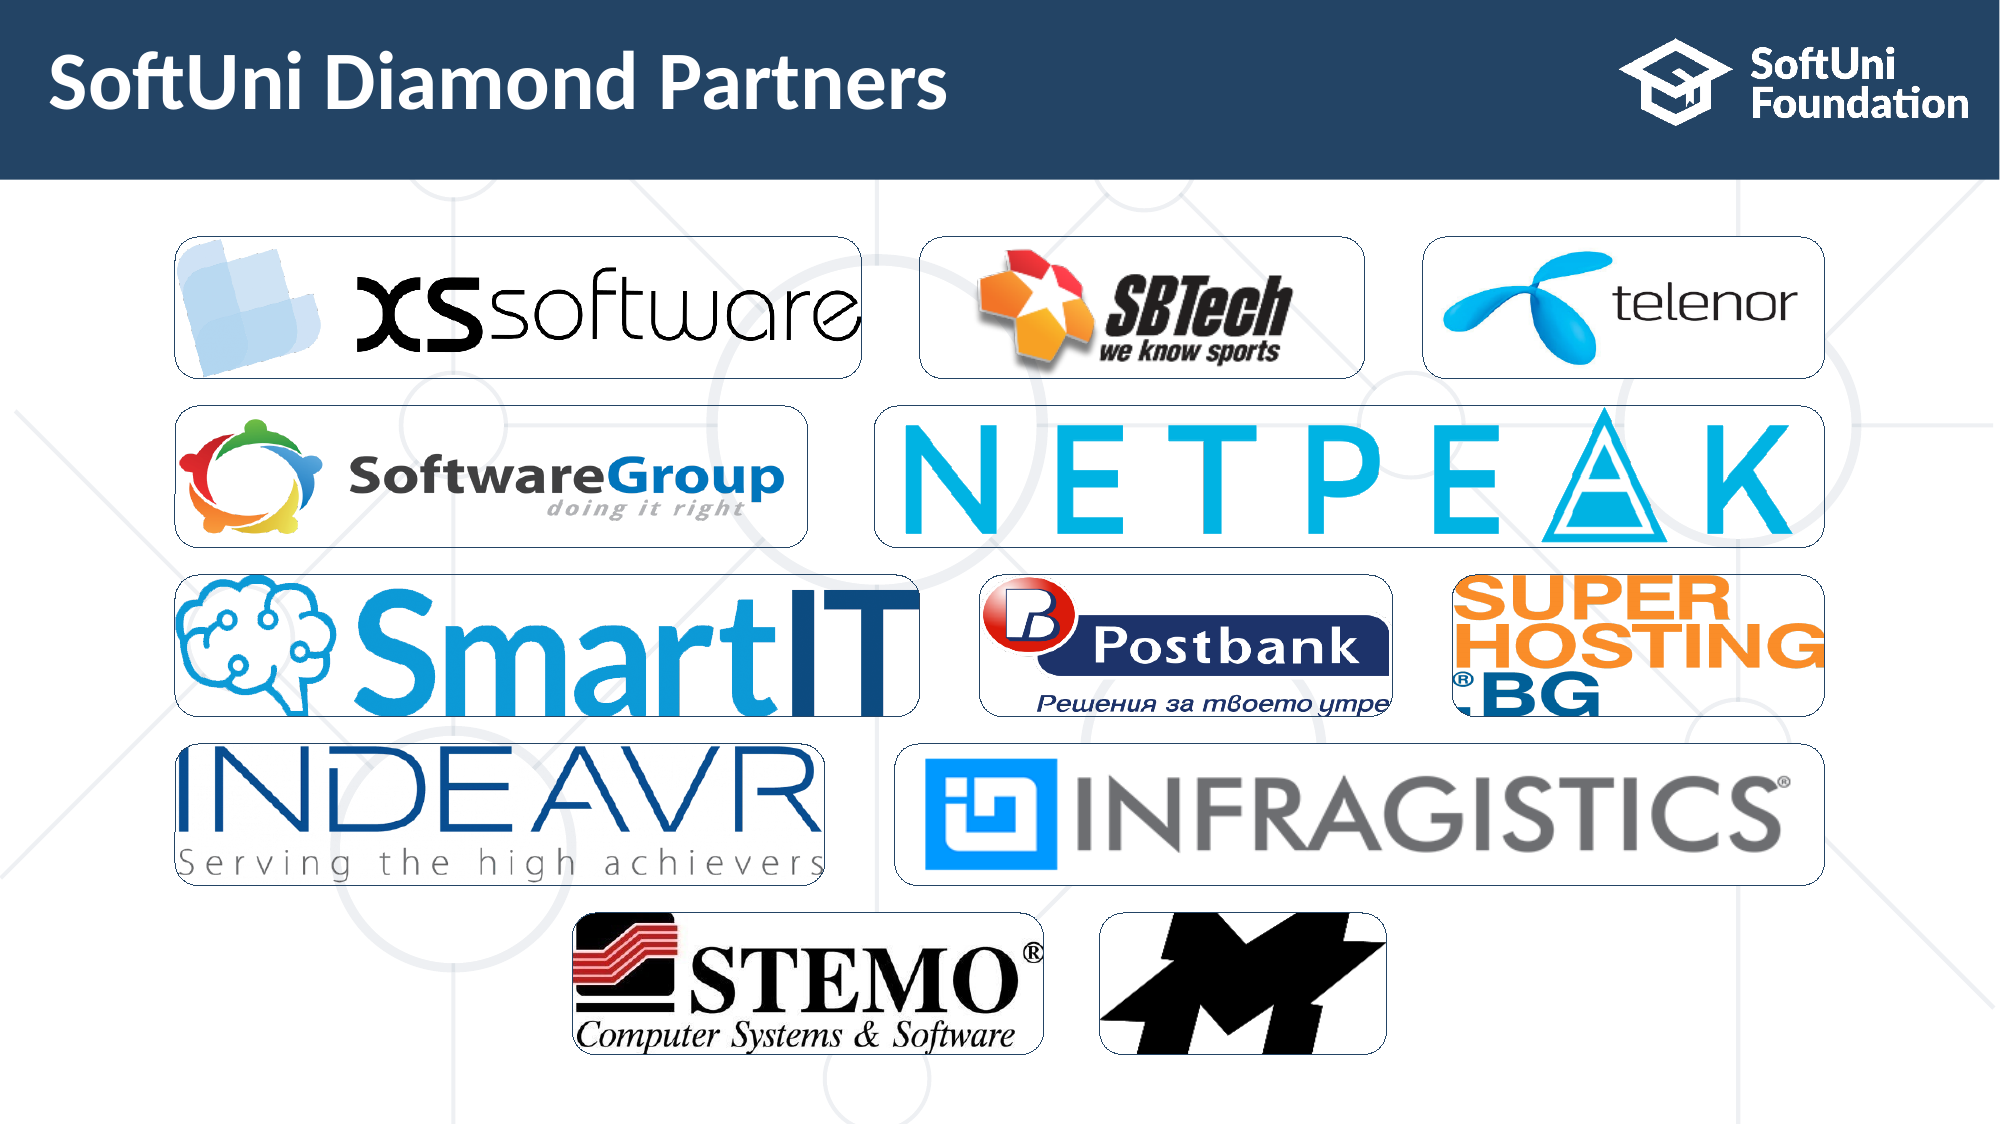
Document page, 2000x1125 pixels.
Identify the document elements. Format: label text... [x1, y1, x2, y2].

picture [264, 614, 273, 625]
picture [295, 647, 305, 656]
picture [1422, 236, 1825, 379]
picture [873, 405, 1825, 548]
picture [611, 706, 633, 717]
picture [894, 743, 1825, 886]
picture [174, 405, 809, 548]
picture [1618, 38, 1968, 126]
picture [223, 615, 232, 625]
picture [1099, 912, 1387, 1055]
picture [979, 574, 1393, 717]
picture [919, 236, 1365, 379]
title SoftUni Diamond Partners [31, 16, 1591, 162]
picture [572, 912, 1044, 1055]
picture [595, 678, 625, 702]
picture [174, 743, 826, 886]
picture [174, 236, 862, 379]
picture [516, 642, 545, 717]
picture [1451, 574, 1825, 717]
picture [233, 661, 243, 670]
picture [174, 574, 287, 717]
picture [263, 574, 920, 717]
picture [466, 642, 495, 717]
picture [184, 585, 329, 710]
